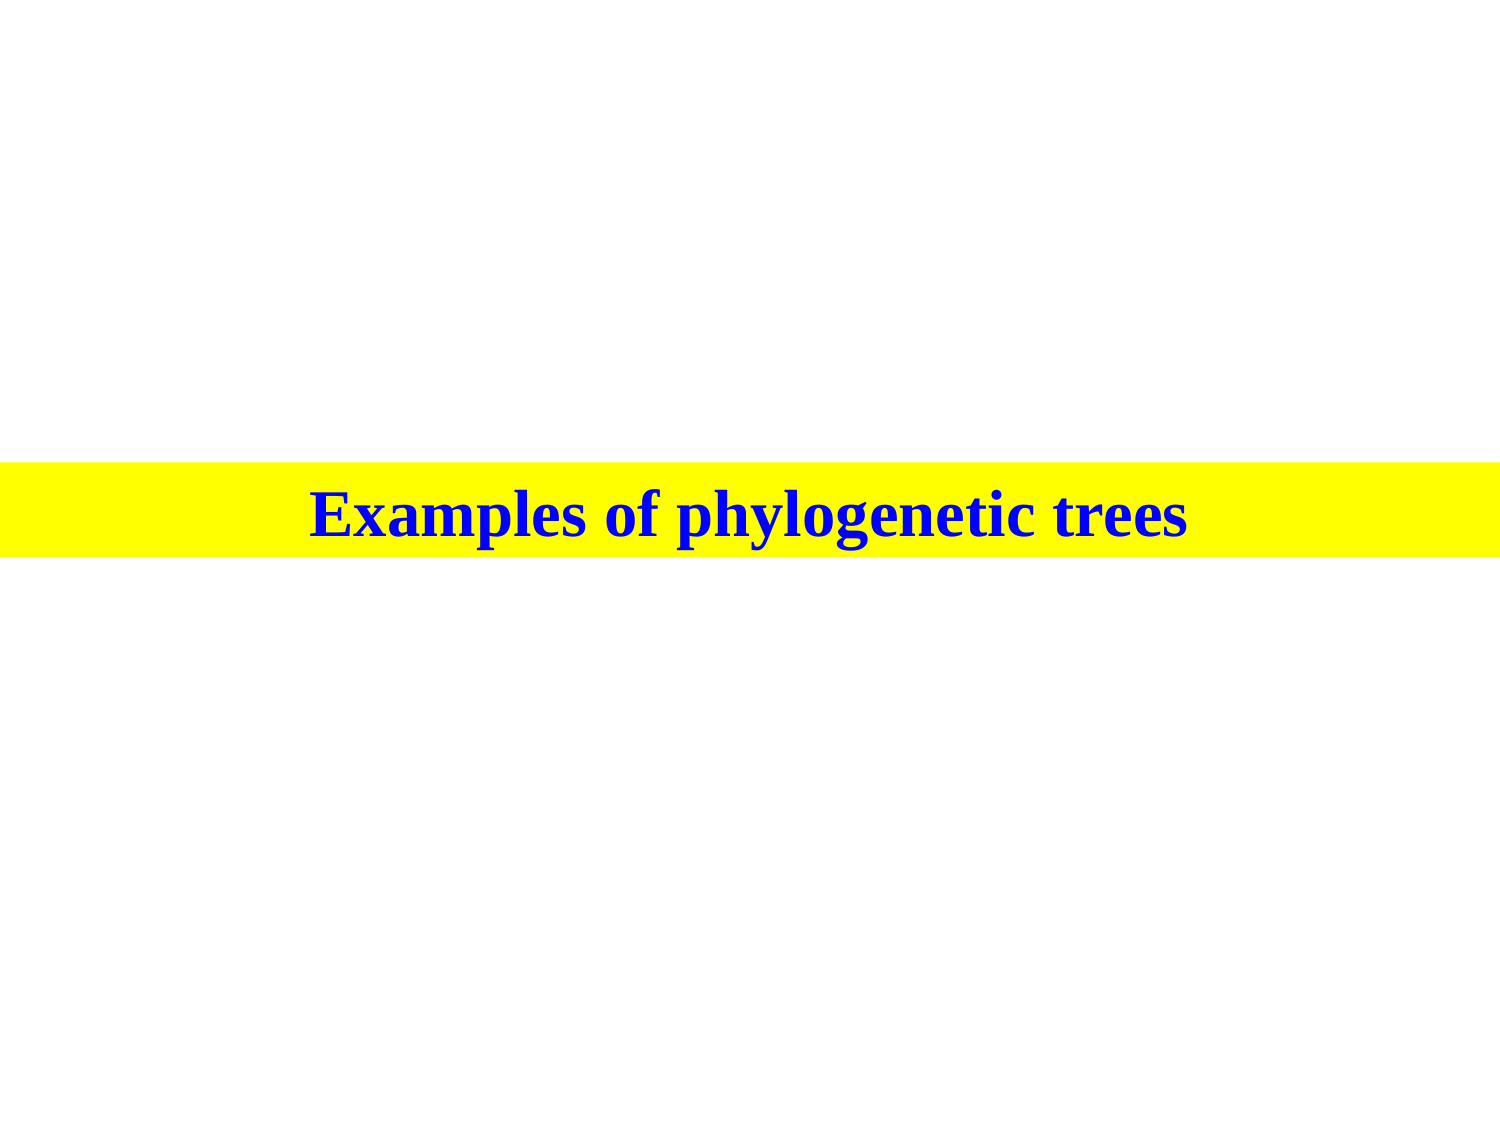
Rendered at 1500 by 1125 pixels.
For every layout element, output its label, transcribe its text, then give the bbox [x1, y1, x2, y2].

text_box Examples of phylogenetic trees [0, 462, 1500, 558]
